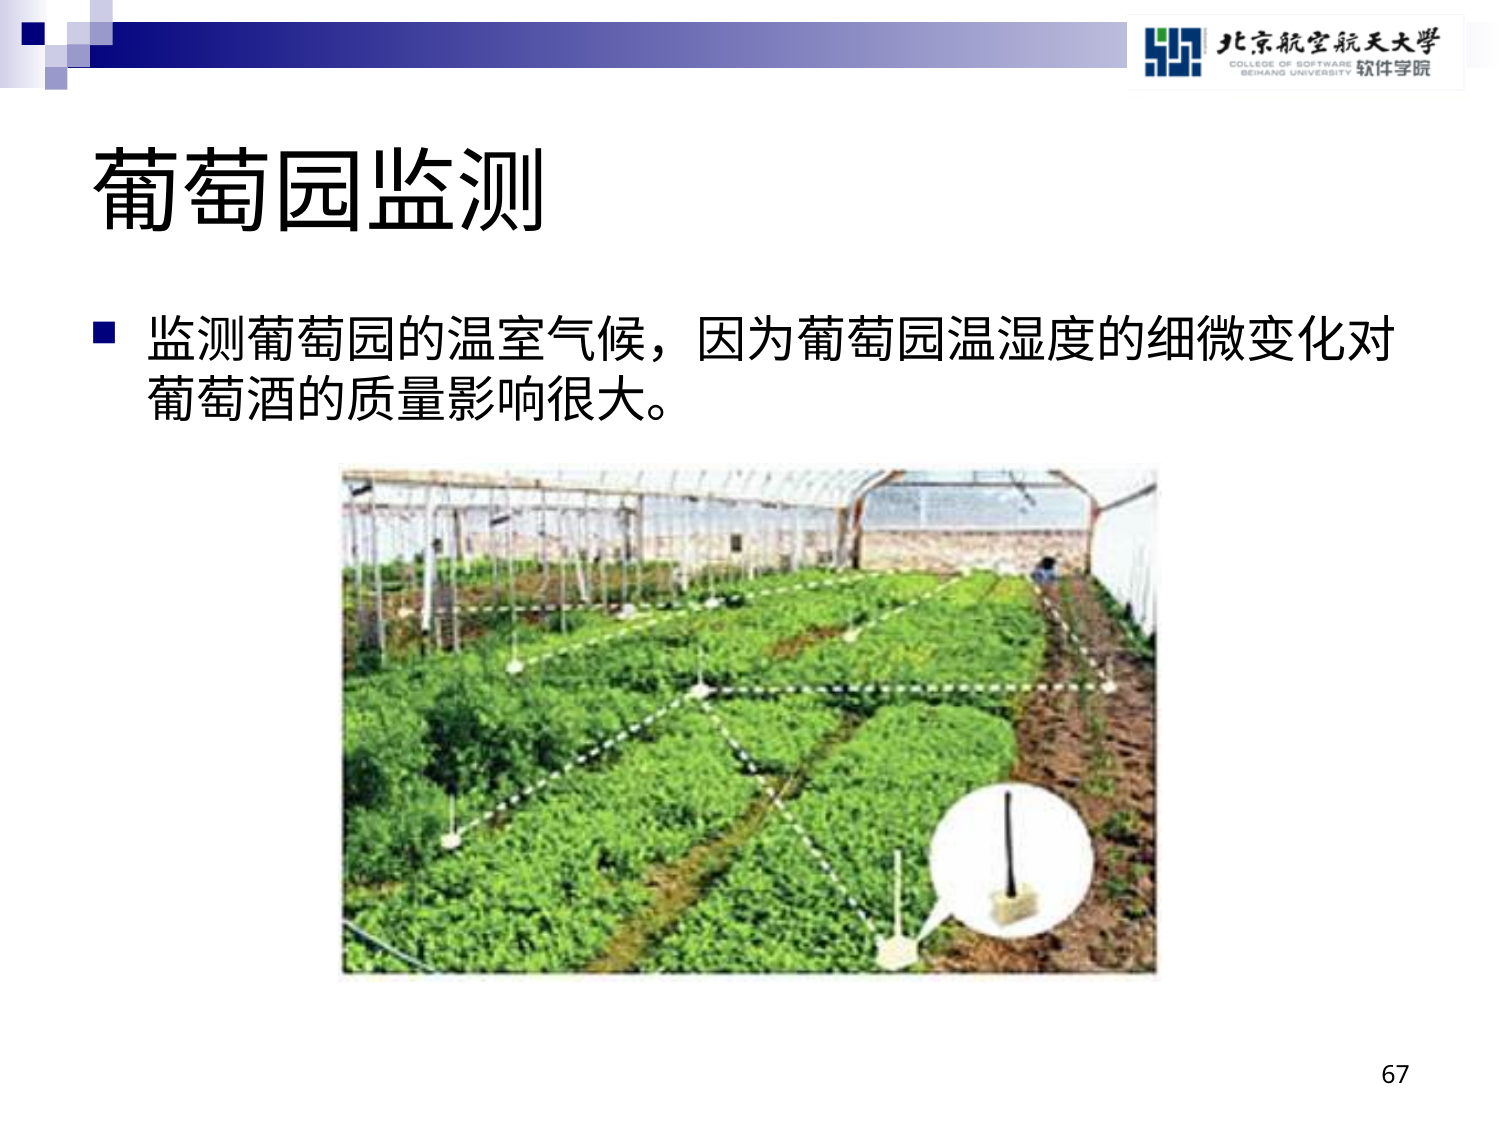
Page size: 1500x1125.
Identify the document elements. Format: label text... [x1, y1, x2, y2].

title 葡萄园监测 [75, 75, 1425, 299]
picture [338, 463, 1162, 982]
list 监测葡萄园的温室气候，因为葡萄园温湿度的细微变化对葡萄酒的质量影响很大。 [75, 299, 1425, 938]
slide_number 67 [1074, 1024, 1426, 1101]
picture [1127, 14, 1466, 99]
